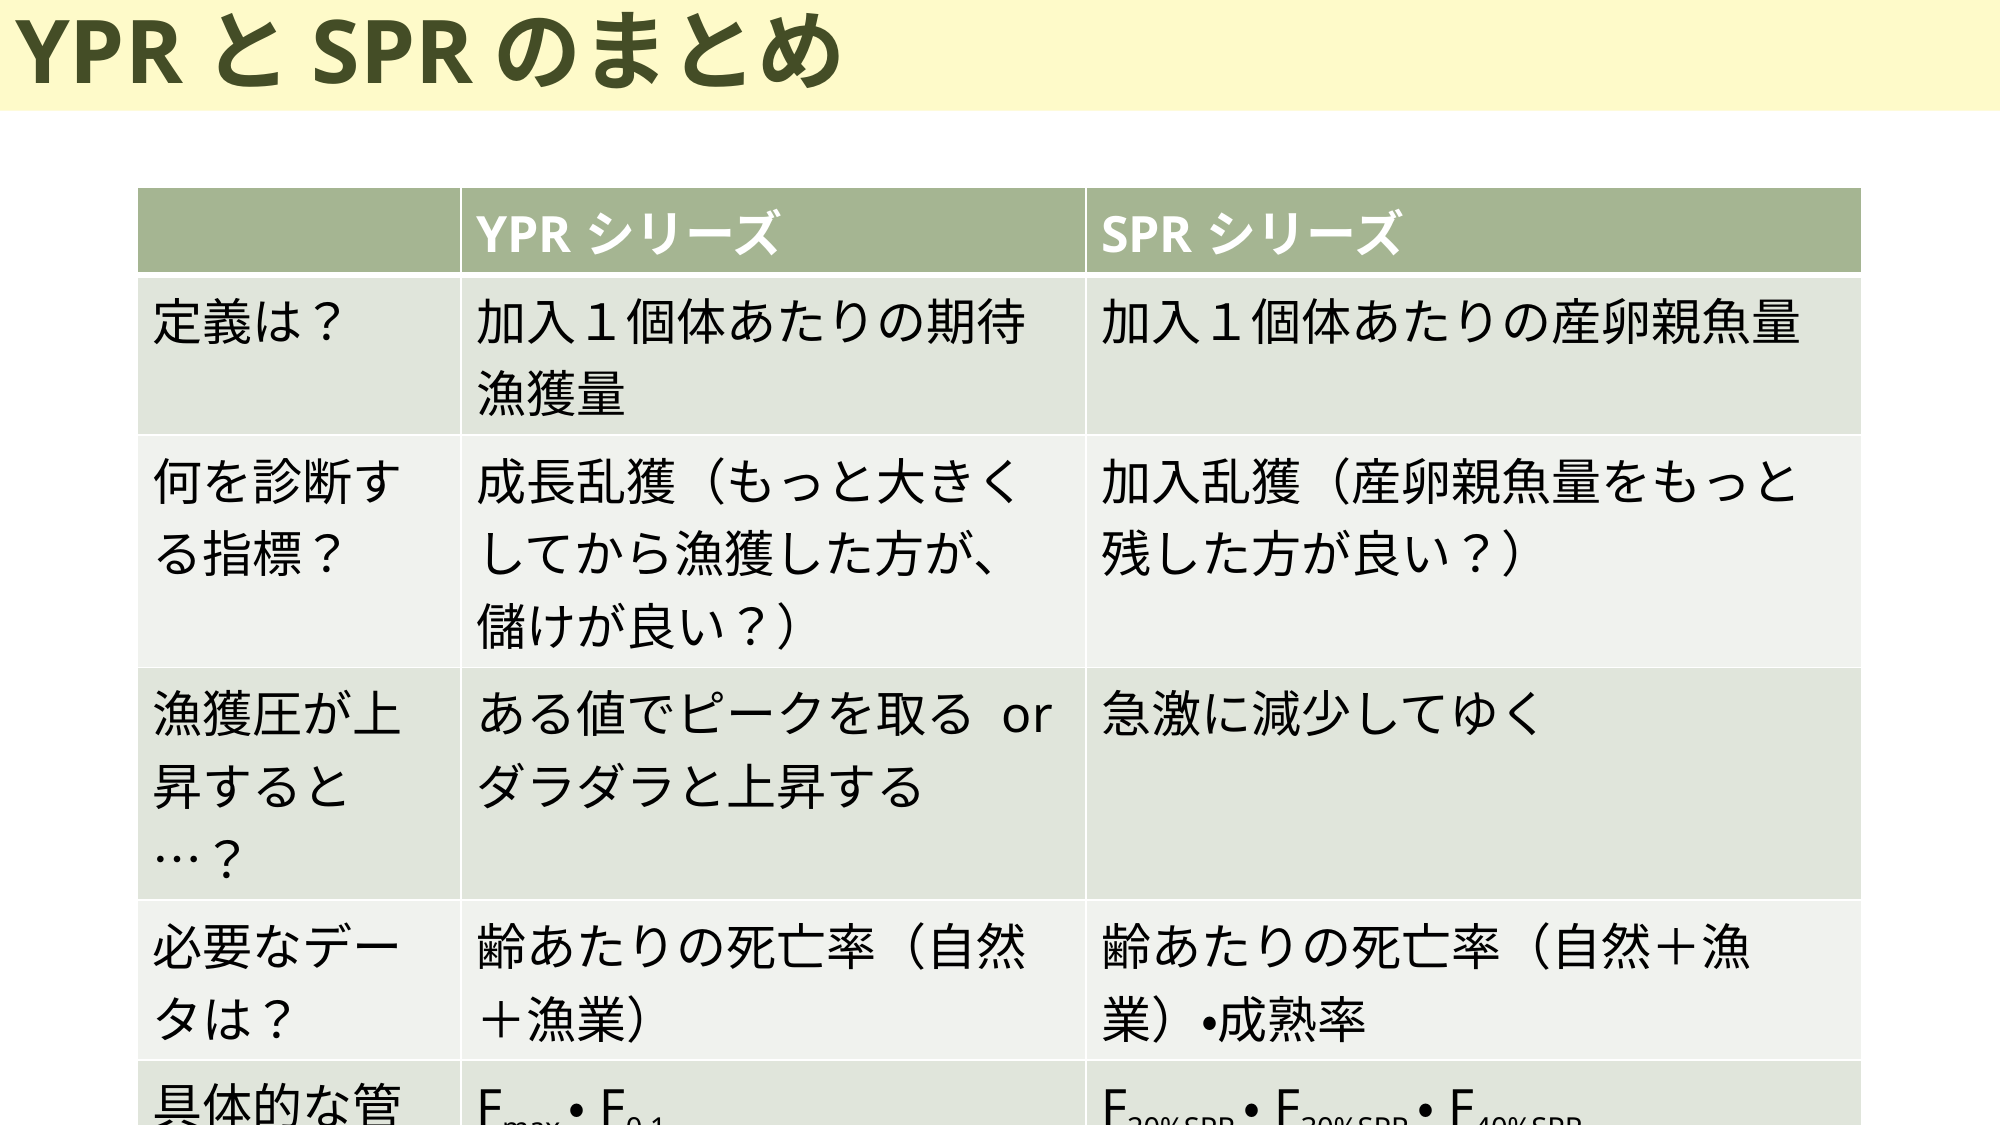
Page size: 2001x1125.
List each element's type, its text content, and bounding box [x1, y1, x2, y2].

title YPRとSPRのまとめ [0, 0, 2000, 111]
table_cell F20%SPR・F30%SPR・F40%SPR [1087, 1061, 1861, 1125]
table_cell 具体的な管理基準 [138, 1061, 460, 1125]
table_cell 齢あたりの死亡率（自然＋漁業） [462, 901, 1085, 1059]
table_cell 成長乱獲（もっと大きくしてから漁獲した方が、儲けが良い？） [462, 436, 1085, 667]
table_header YPRシリーズ [462, 188, 1085, 272]
table_cell 加入１個体あたりの期待漁獲量 [462, 278, 1085, 434]
table_cell 何を診断する指標？ [138, 436, 460, 667]
table_cell 漁獲圧が上昇すると…？ [138, 668, 460, 899]
table_header [138, 188, 460, 272]
table_cell 齢あたりの死亡率（自然＋漁業）・成熟率 [1087, 901, 1861, 1059]
table_cell 必要なデータは？ [138, 901, 460, 1059]
table_cell 加入乱獲（産卵親魚量をもっと残した方が良い？） [1087, 436, 1861, 667]
table_cell Fmax・F0.1 [462, 1061, 1085, 1125]
table_header SPRシリーズ [1087, 188, 1861, 272]
table_cell 定義は？ [138, 278, 460, 434]
table_cell ある値でピークを取る or ダラダラと上昇する [462, 668, 1085, 899]
table_cell 加入１個体あたりの産卵親魚量 [1087, 278, 1861, 434]
table_cell 急激に減少してゆく [1087, 668, 1861, 899]
